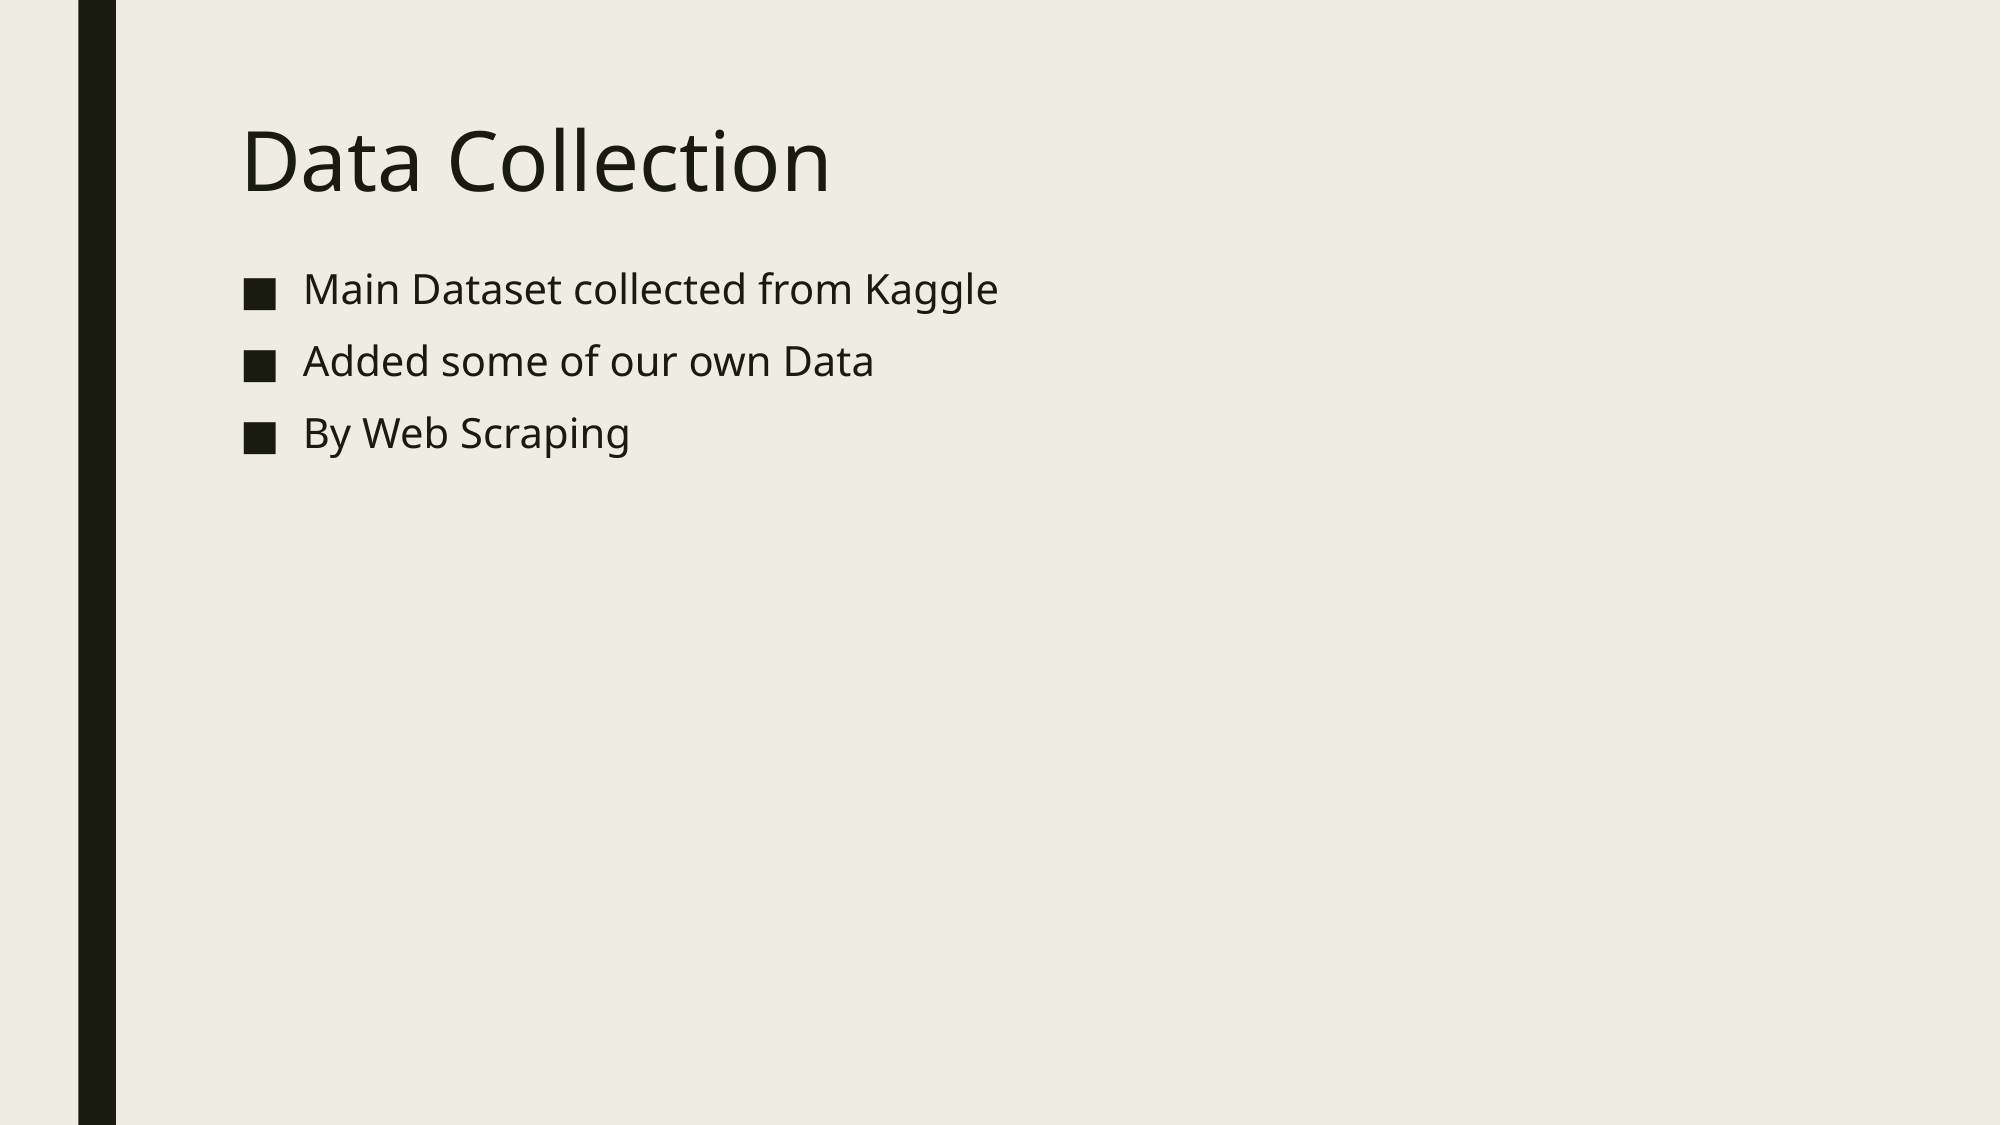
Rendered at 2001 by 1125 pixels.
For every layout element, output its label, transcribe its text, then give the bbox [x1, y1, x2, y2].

title Data Collection [225, 112, 1800, 218]
list Main Dataset collected from Kaggle Added some of our own Data By Web Scraping [225, 259, 1800, 963]
